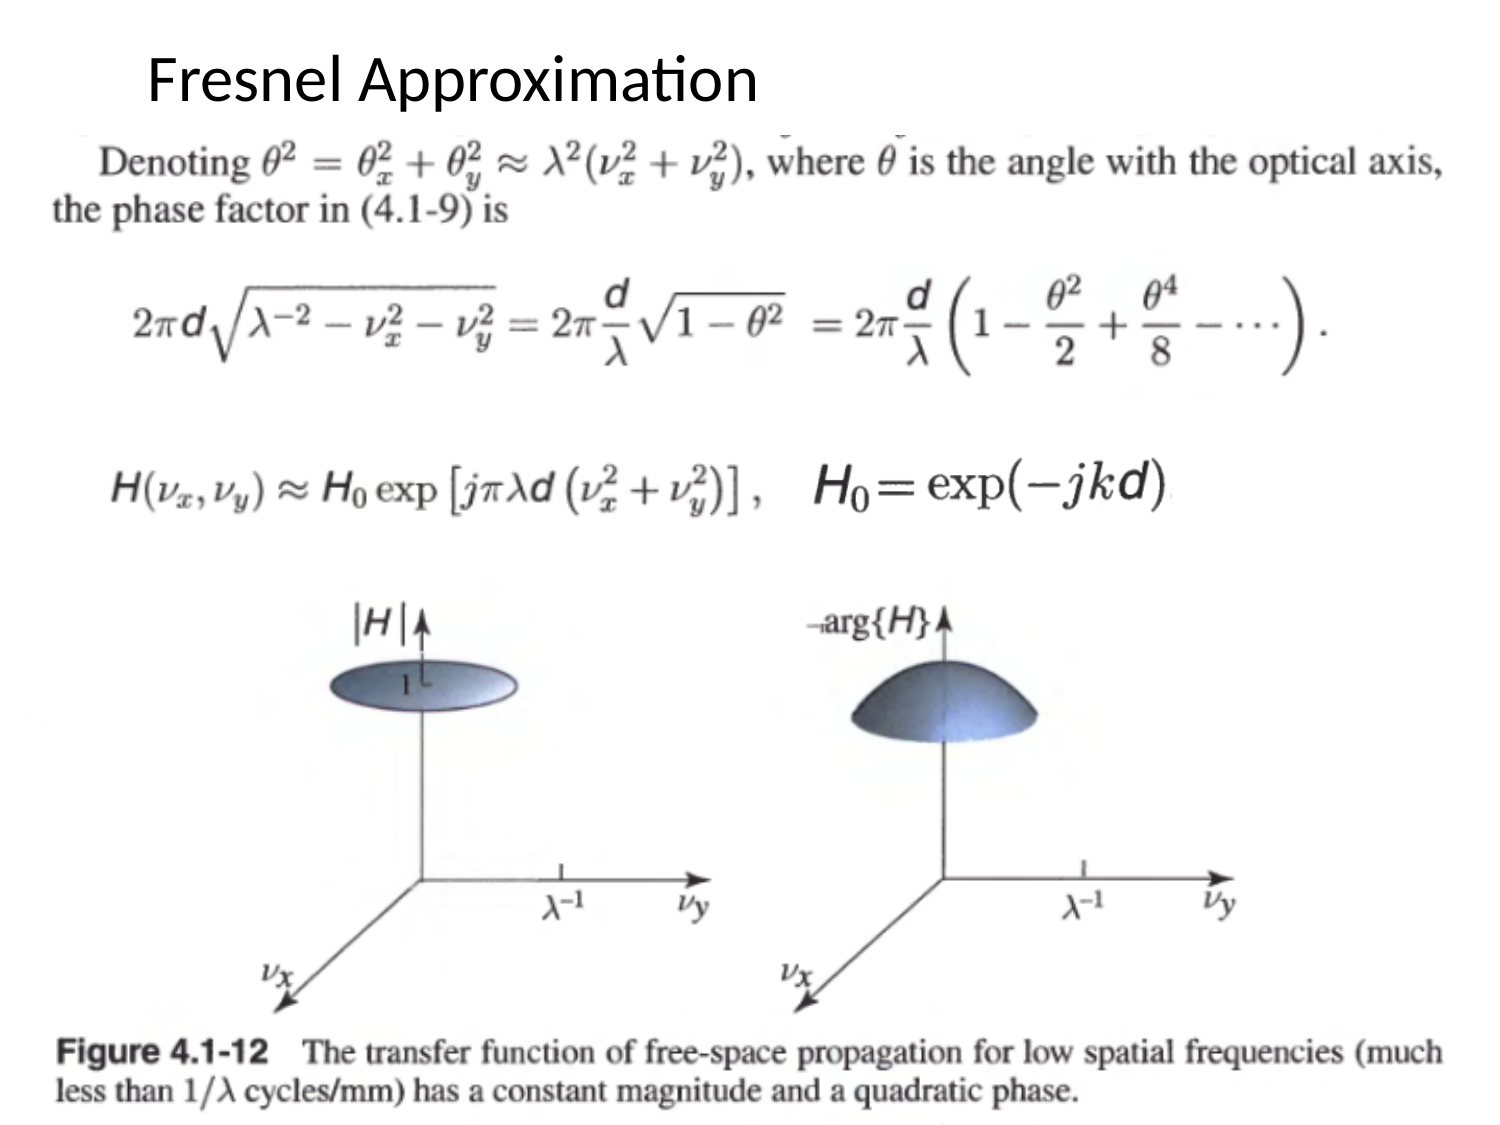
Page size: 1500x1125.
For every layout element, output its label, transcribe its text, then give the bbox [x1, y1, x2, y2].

picture [83, 441, 780, 534]
text_box Fresnel Approximation [132, 27, 775, 122]
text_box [801, 454, 1172, 519]
picture [28, 543, 1494, 1125]
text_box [37, 135, 1461, 407]
